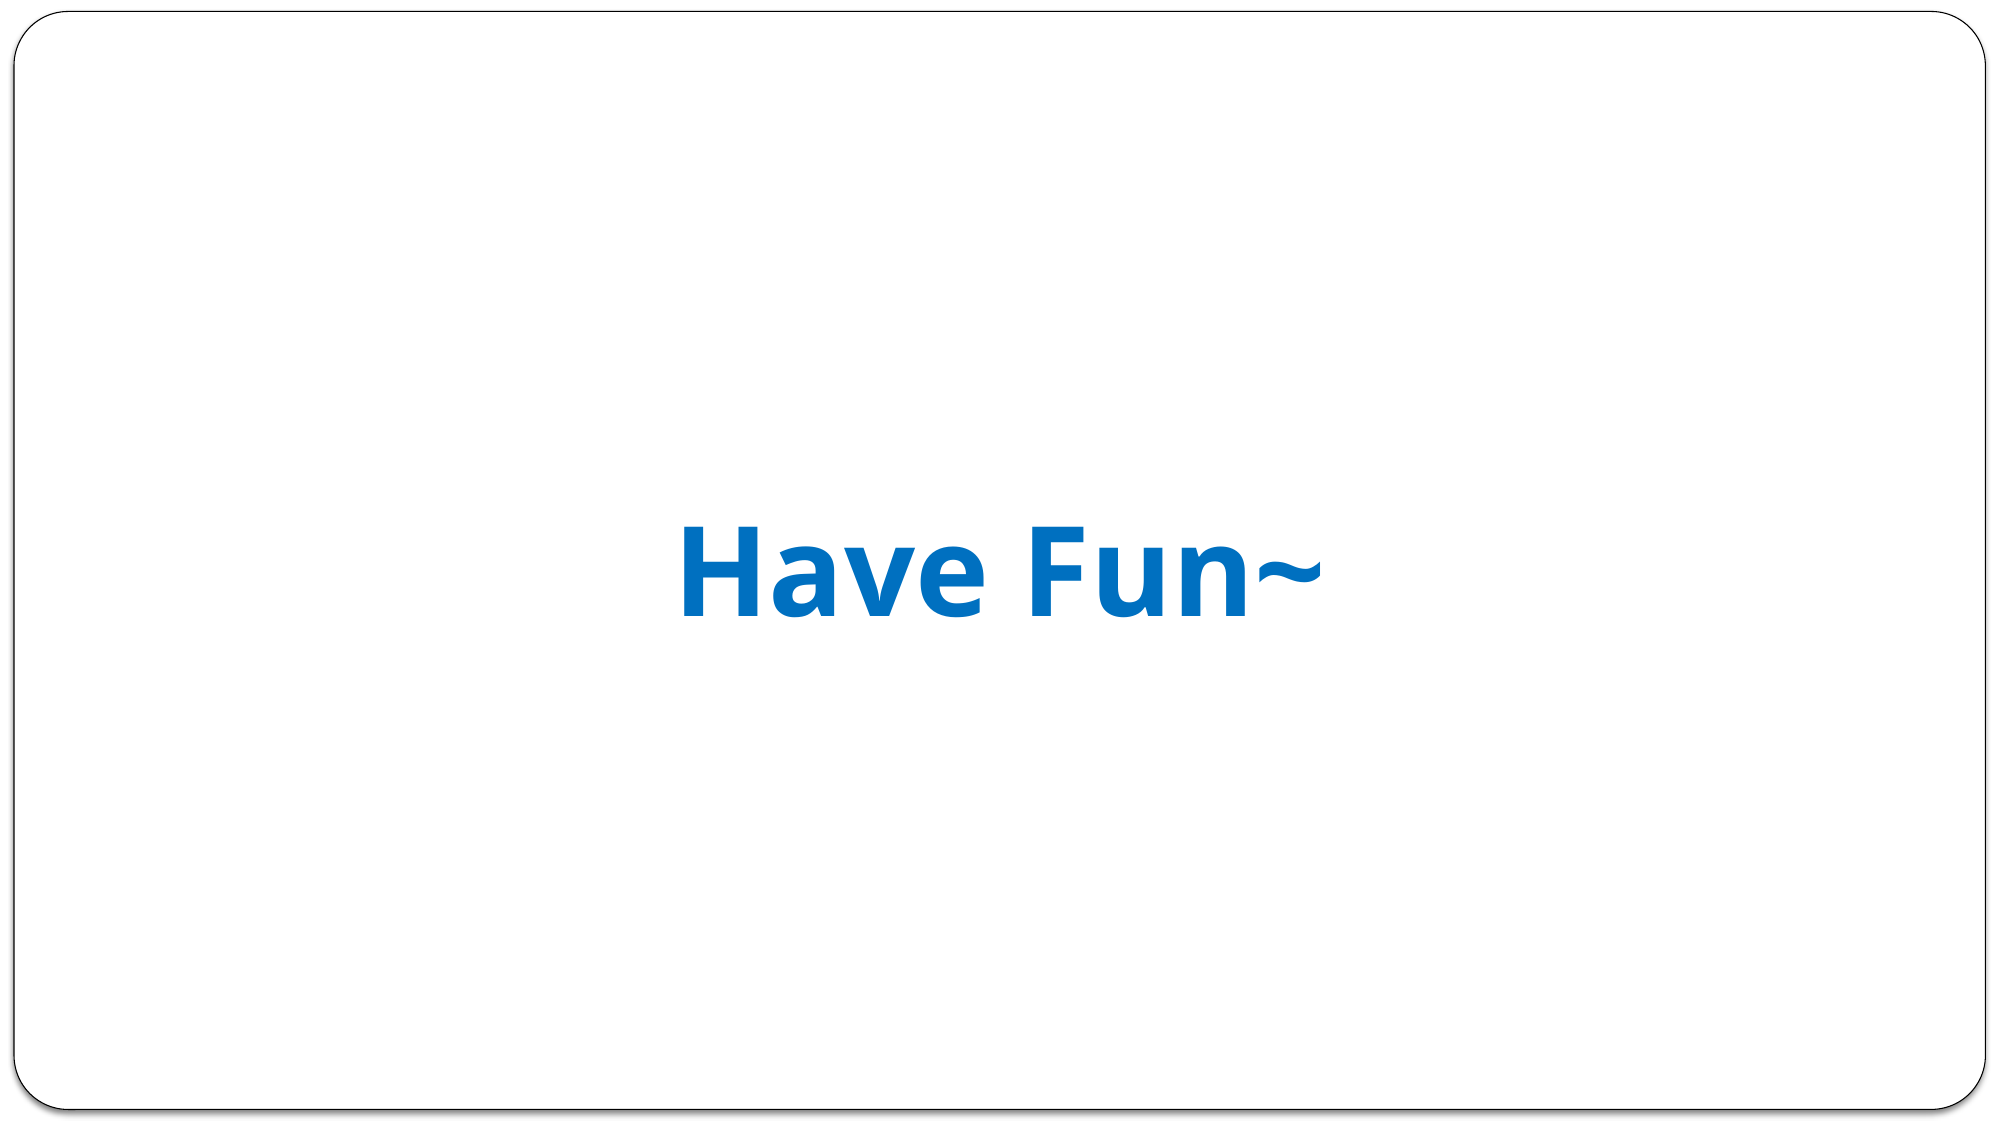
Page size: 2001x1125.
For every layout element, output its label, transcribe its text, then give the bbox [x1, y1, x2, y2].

title Have Fun~ [150, 468, 1850, 657]
